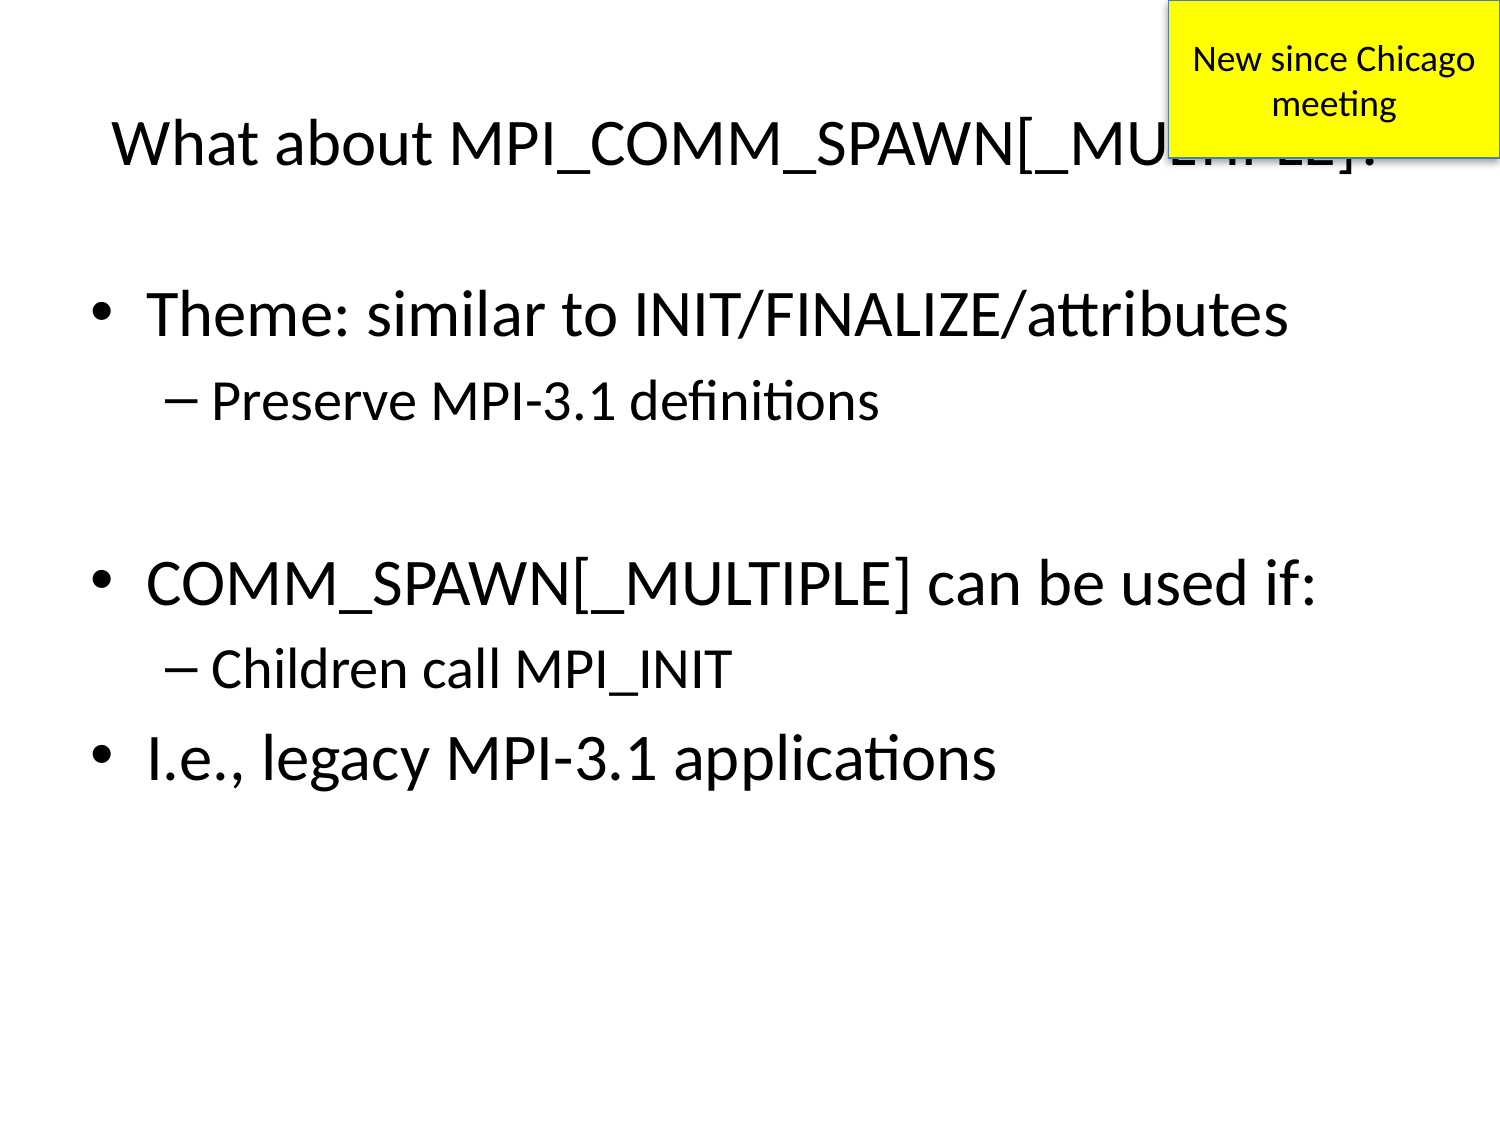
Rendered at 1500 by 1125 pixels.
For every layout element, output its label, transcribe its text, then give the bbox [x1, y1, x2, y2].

text_box New since Chicago meeting [1168, 0, 1500, 159]
title What about MPI_COMM_SPAWN[_MULTIPLE]? [75, 45, 1425, 233]
list Theme: similar to INIT/FINALIZE/attributes Preserve MPI-3.1 definitions COMM_SPAWN[_MULTIPLE] can be used if: Children call MPI_INIT I.e., legacy MPI-3.1 applications [75, 262, 1425, 1005]
